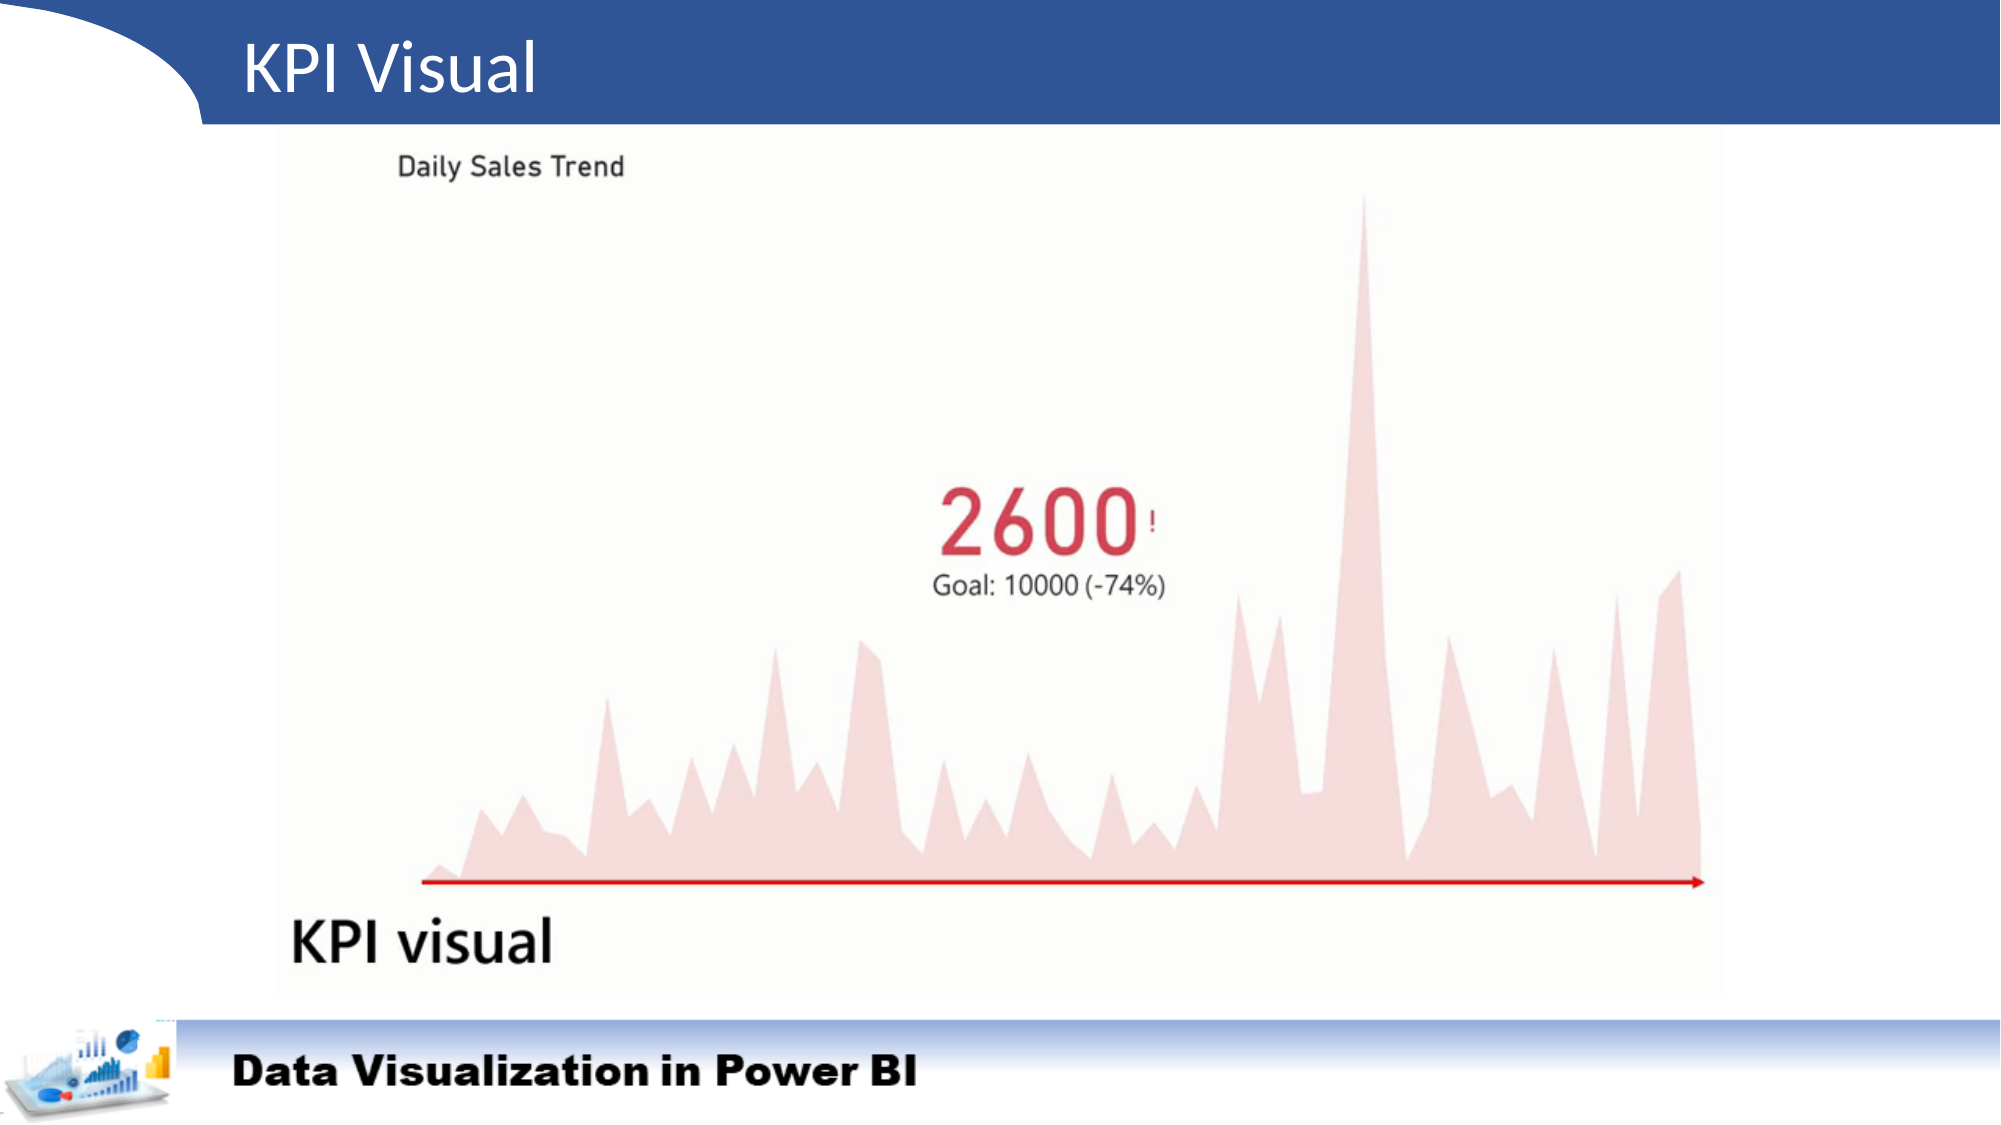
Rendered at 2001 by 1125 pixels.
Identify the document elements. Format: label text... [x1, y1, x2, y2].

text_box KPI Visual [0, 0, 2000, 126]
picture [0, 0, 2001, 1125]
